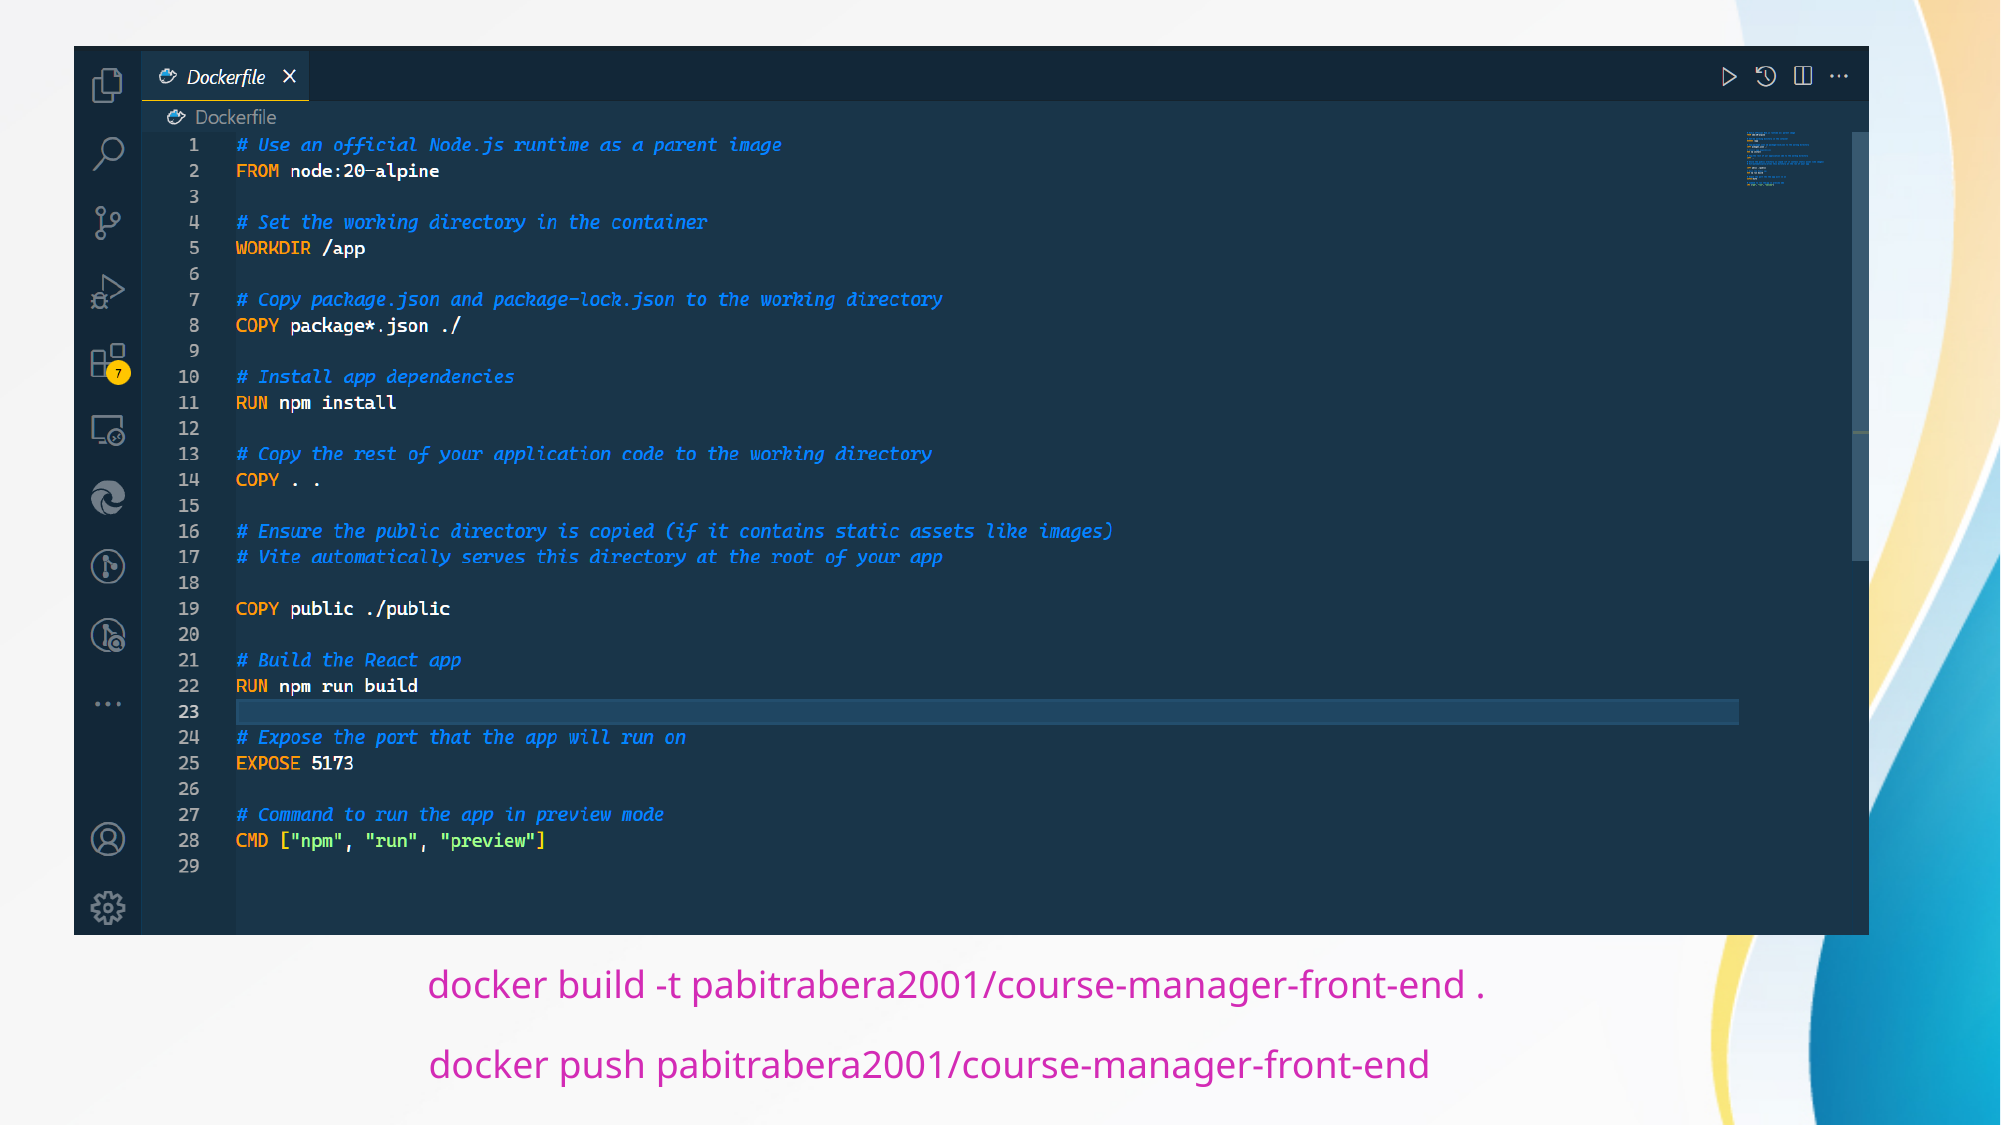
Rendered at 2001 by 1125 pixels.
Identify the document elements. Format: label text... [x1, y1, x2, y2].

picture [0, 0, 2001, 1125]
text_box docker build -t pabitrabera2001/course-manager-front-end . [412, 953, 1531, 1014]
text_box docker push pabitrabera2001/course-manager-front-end [413, 1034, 1543, 1094]
